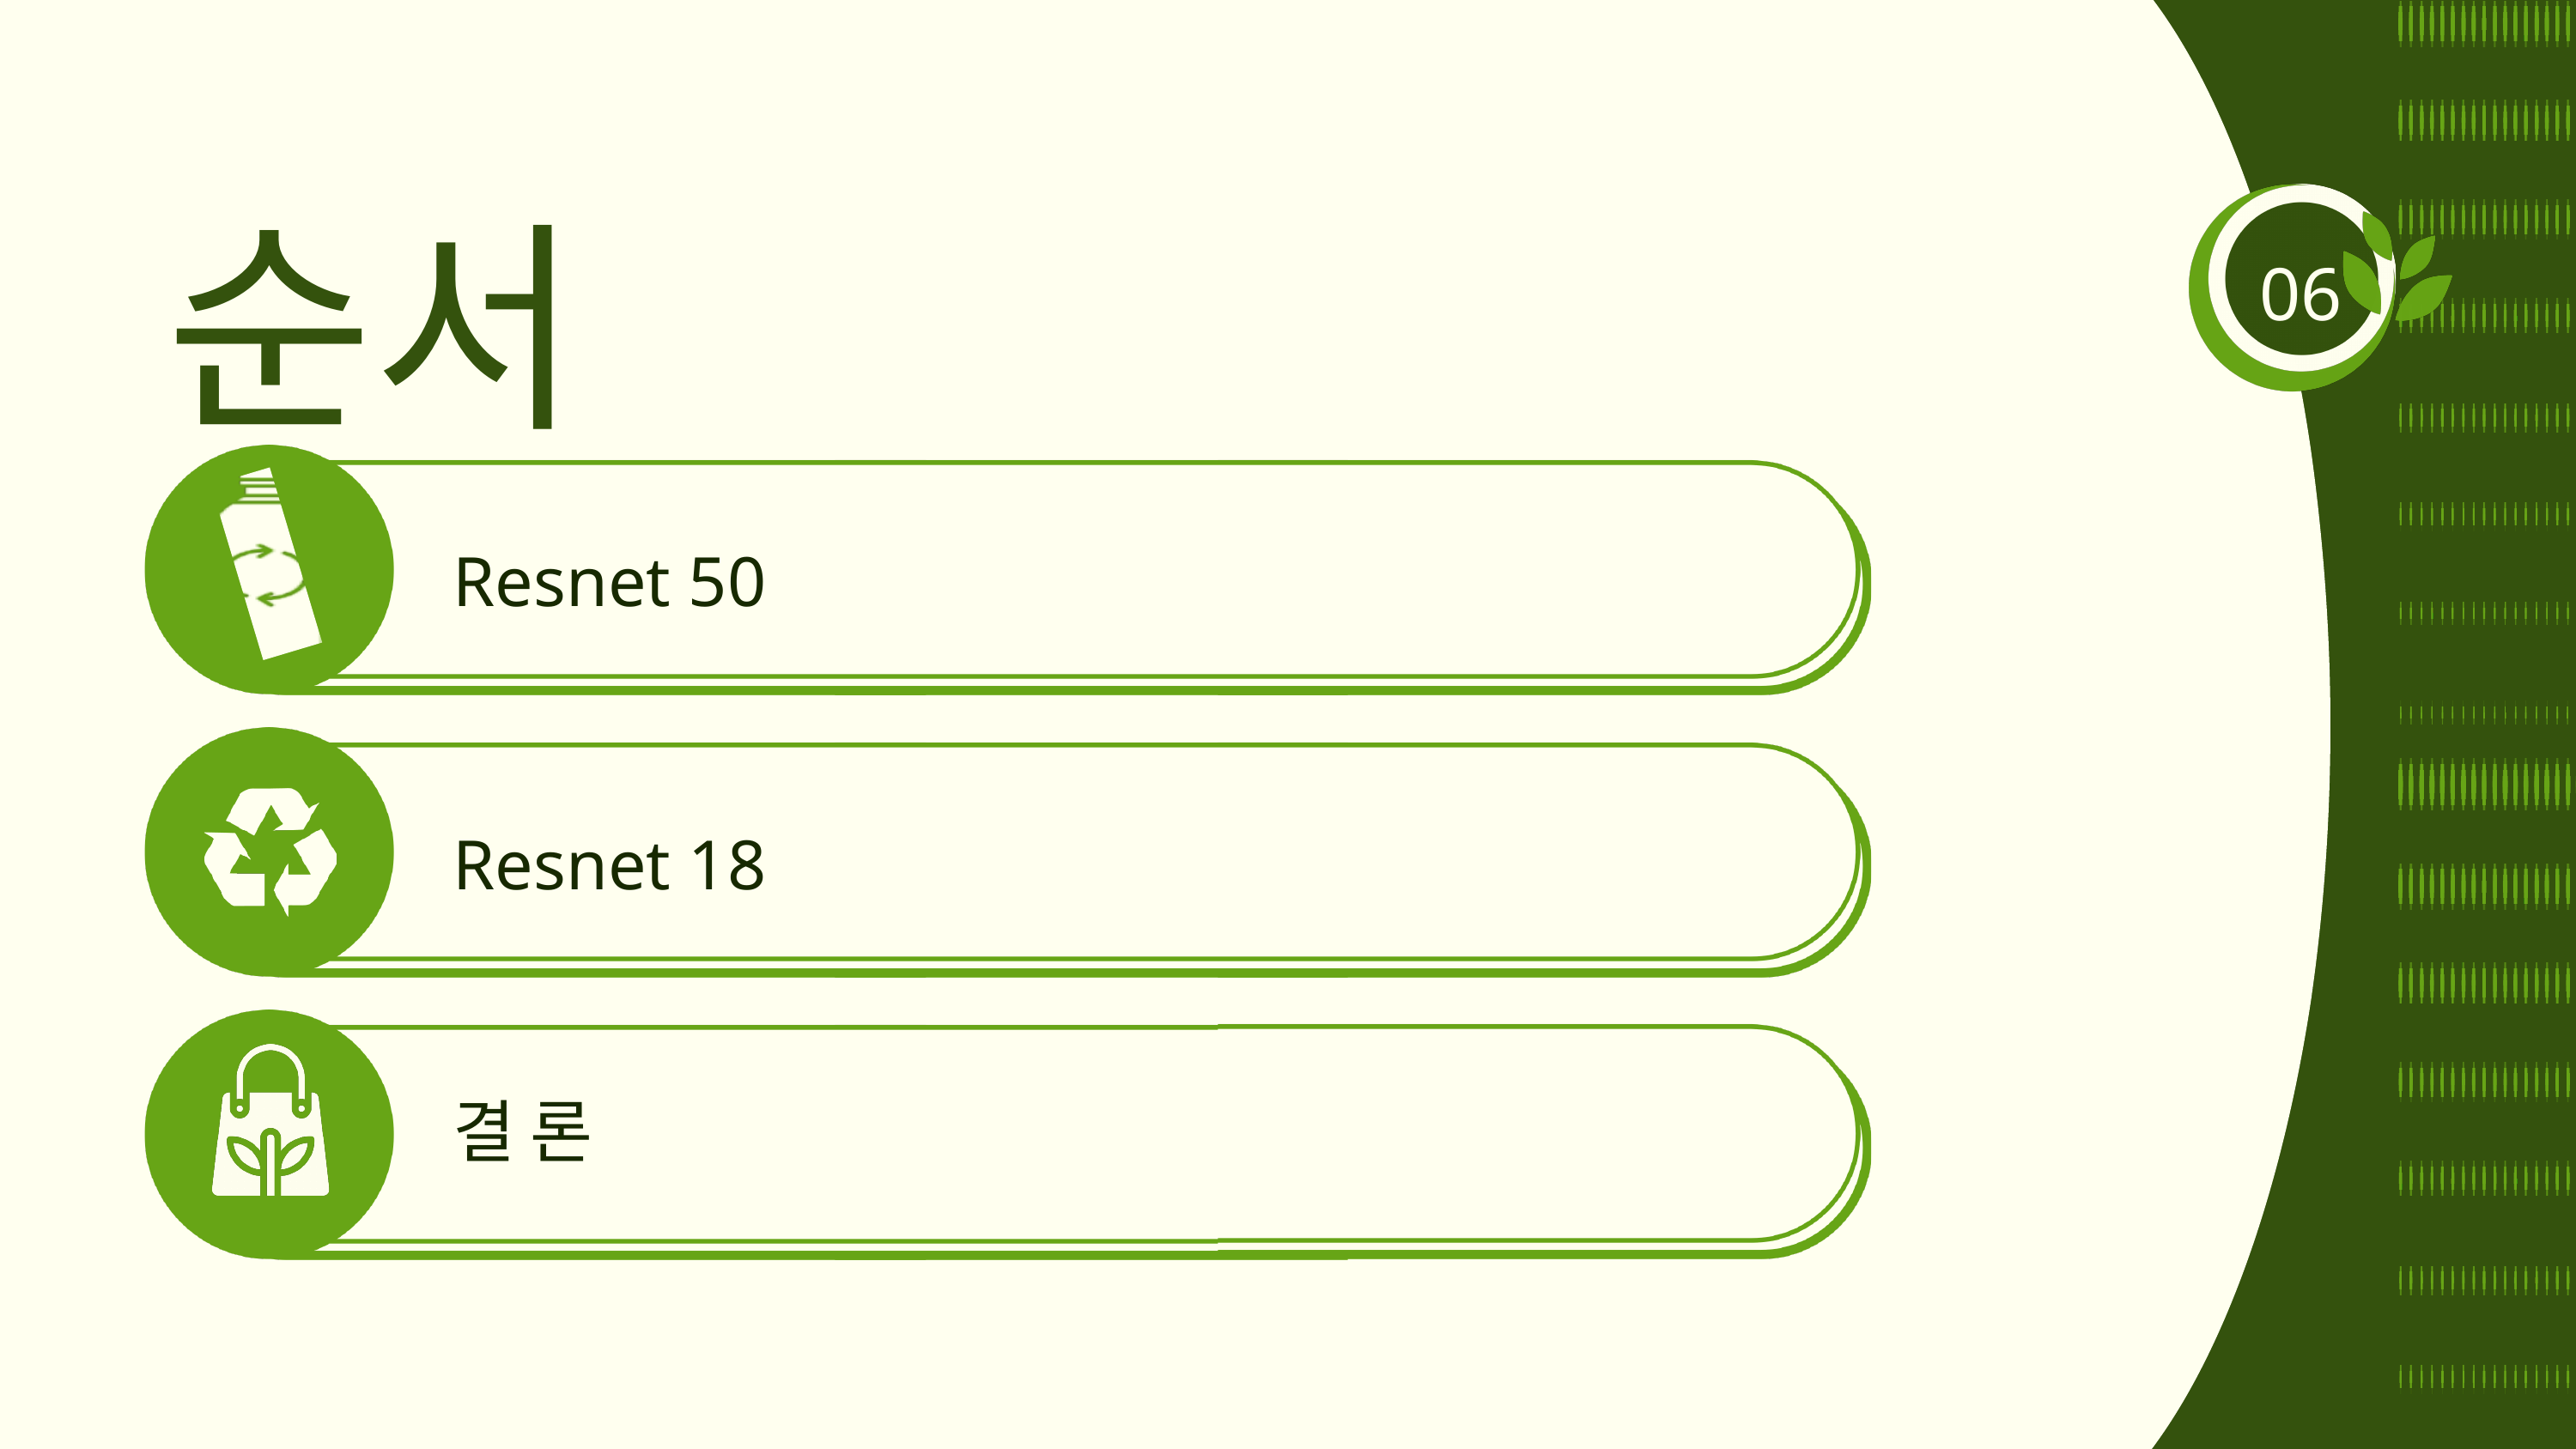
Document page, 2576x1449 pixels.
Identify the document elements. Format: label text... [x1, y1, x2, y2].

text_box [1218, 727, 1273, 821]
text_box [835, 903, 1218, 978]
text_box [2069, 0, 2576, 494]
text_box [1278, 494, 2576, 955]
text_box [204, 788, 337, 917]
text_box [144, 445, 835, 695]
text_box [835, 727, 1218, 821]
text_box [2069, 964, 2576, 1449]
text_box [1218, 621, 1273, 695]
text_box [1218, 903, 1872, 978]
text_box 순서 [166, 141, 1871, 445]
text_box [144, 727, 835, 978]
text_box [210, 467, 323, 661]
text_box [835, 1009, 1218, 1088]
text_box Resnet 18 [453, 821, 1273, 903]
text_box [835, 1171, 1348, 1260]
text_box Resnet 50 [453, 538, 1273, 621]
text_box [835, 445, 1218, 538]
text_box [1218, 445, 1872, 538]
text_box [835, 621, 1218, 695]
text_box [211, 1044, 330, 1196]
text_box [144, 1009, 835, 1260]
text_box [1218, 1009, 1872, 1259]
text_box 결 론 [453, 1088, 1787, 1171]
